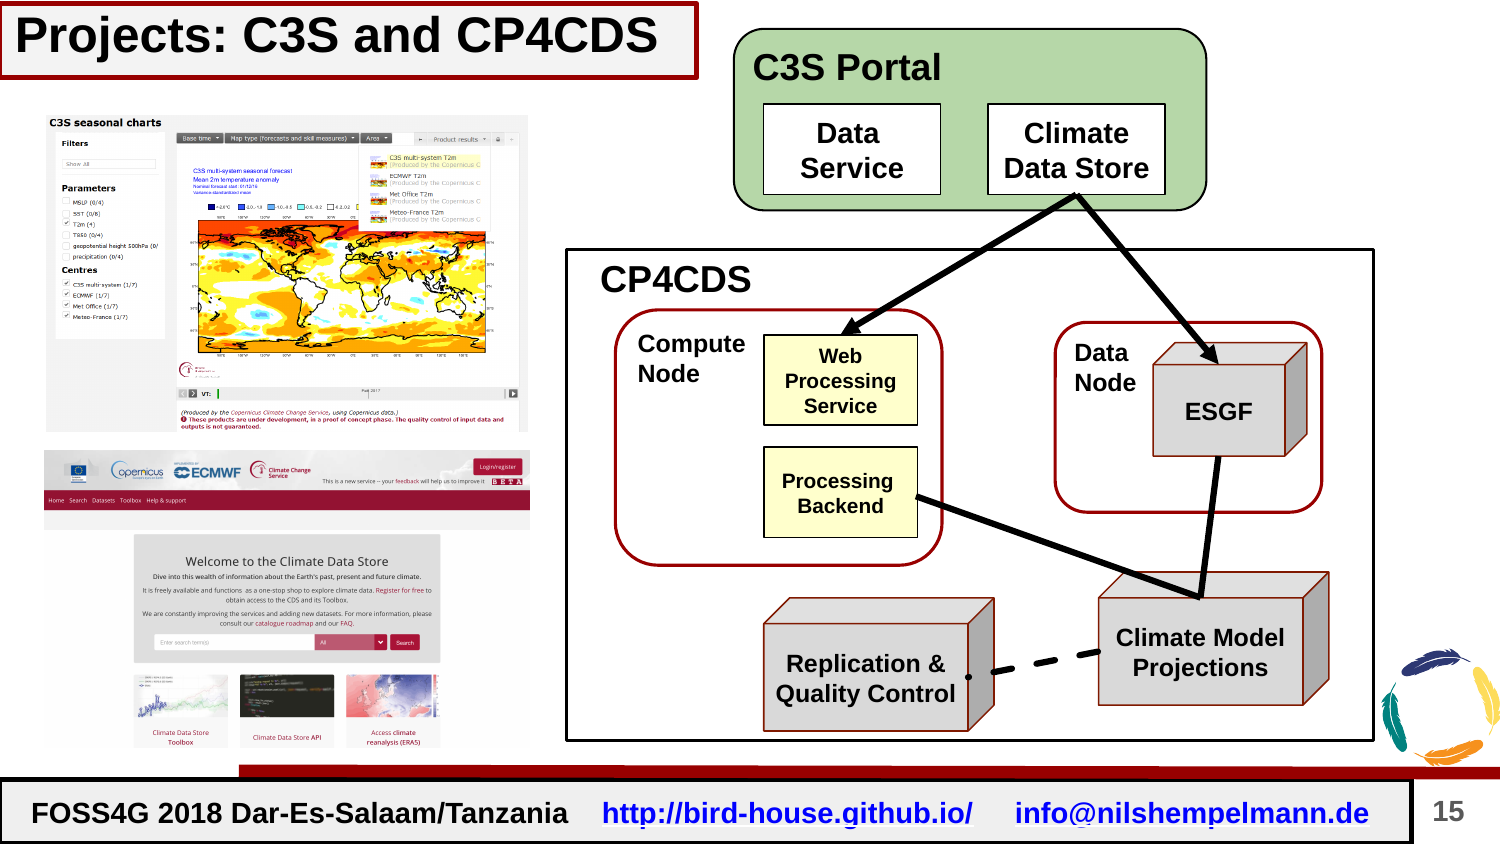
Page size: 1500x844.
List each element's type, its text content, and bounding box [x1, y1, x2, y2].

text_box CP4CDS [566, 249, 1374, 741]
text_box Data Service [763, 103, 941, 195]
text_box Climate Model Projections [1098, 572, 1329, 706]
text_box Projects: C3S and CP4CDS [0, 3, 697, 78]
text_box Compute Node [615, 309, 943, 566]
text_box <number> [1389, 777, 1480, 842]
text_box C3S Portal [733, 28, 1207, 211]
text_box Data Node [1055, 322, 1218, 513]
picture [42, 115, 528, 433]
text_box Replication & Quality Control [763, 597, 995, 731]
text_box Climate Data Store [988, 103, 1165, 195]
text_box Data Node [1185, 322, 1322, 513]
text_box [840, 194, 1076, 335]
text_box ESGF [1153, 342, 1307, 457]
picture [44, 450, 530, 749]
text_box [1076, 194, 1219, 365]
text_box Web Processing Service [763, 334, 918, 426]
picture [1381, 648, 1500, 767]
text_box Processing Backend [763, 447, 918, 538]
